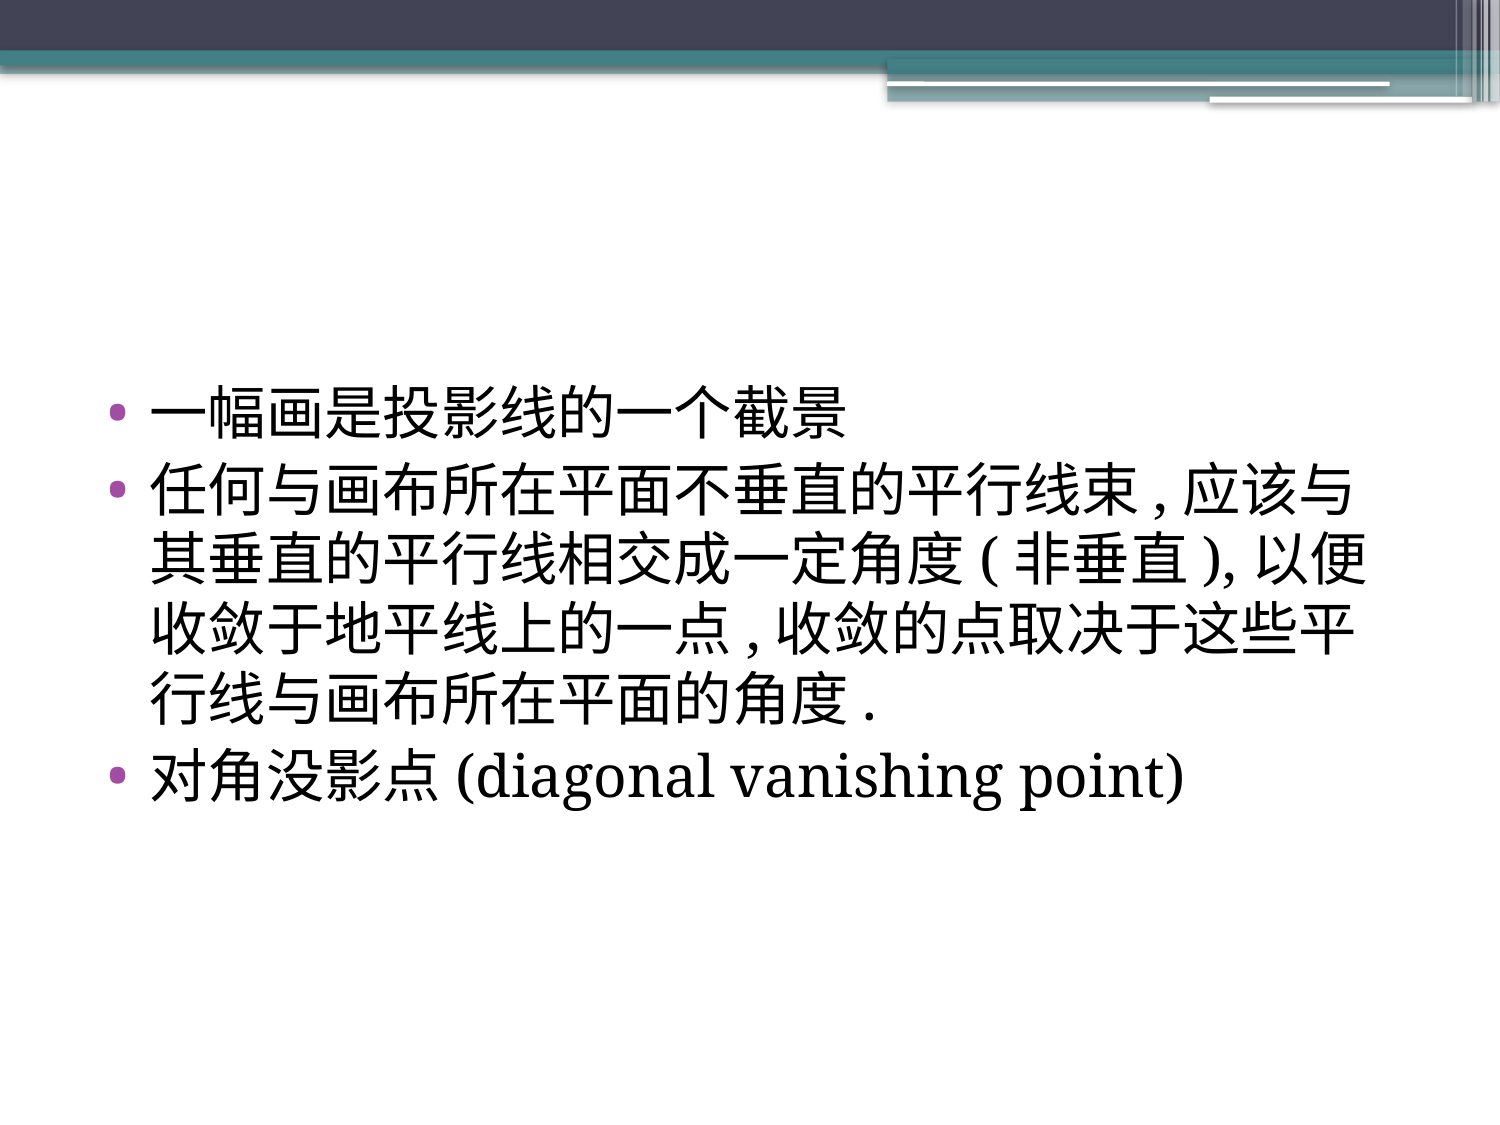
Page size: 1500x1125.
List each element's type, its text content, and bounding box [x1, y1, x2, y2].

list 一幅画是投影线的一个截景 任何与画布所在平面不垂直的平行线束,应该与其垂直的平行线相交成一定角度(非垂直),以便收敛于地平线上的一点,收敛的点取决于这些平行线与画布所在平面的角度. 对角没影点(diagonal vanishing point) [75, 368, 1425, 1079]
